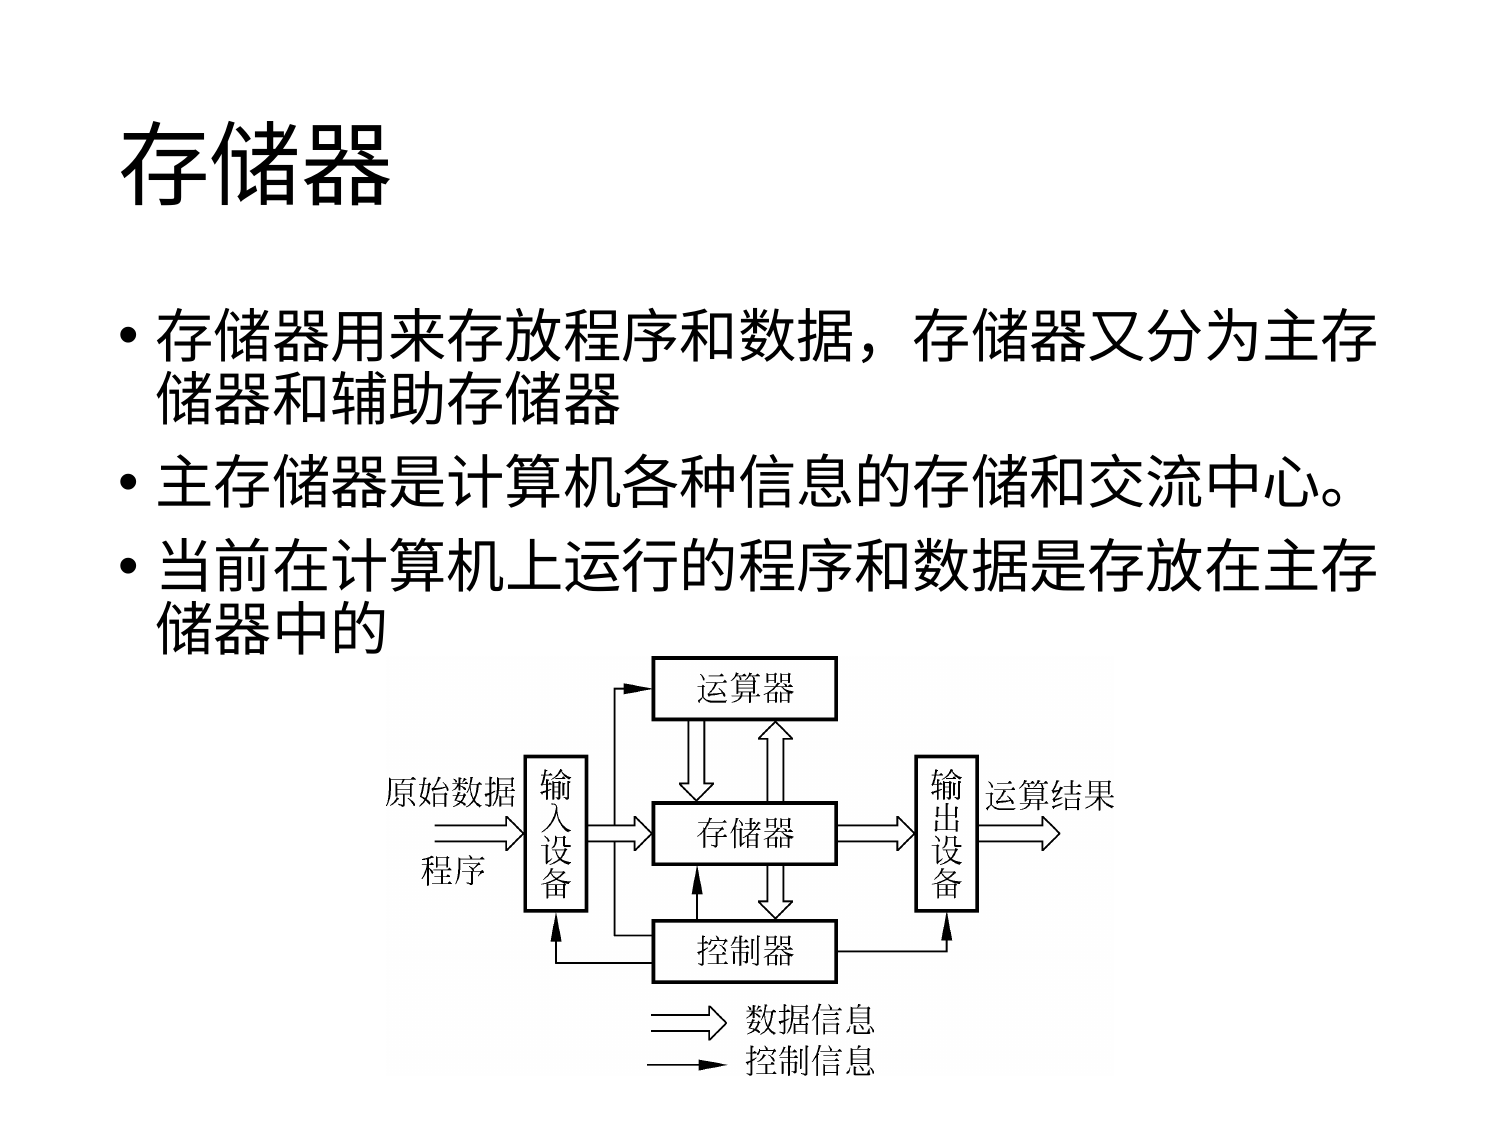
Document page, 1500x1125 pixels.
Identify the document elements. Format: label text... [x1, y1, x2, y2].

picture [386, 656, 1114, 1076]
title 存储器 [103, 59, 1397, 278]
list 存储器用来存放程序和数据，存储器又分为主存储器和辅助存储器 主存储器是计算机各种信息的存储和交流中心。 当前在计算机上运行的程序和数据是存放在主存储器中的 [103, 299, 1397, 1014]
